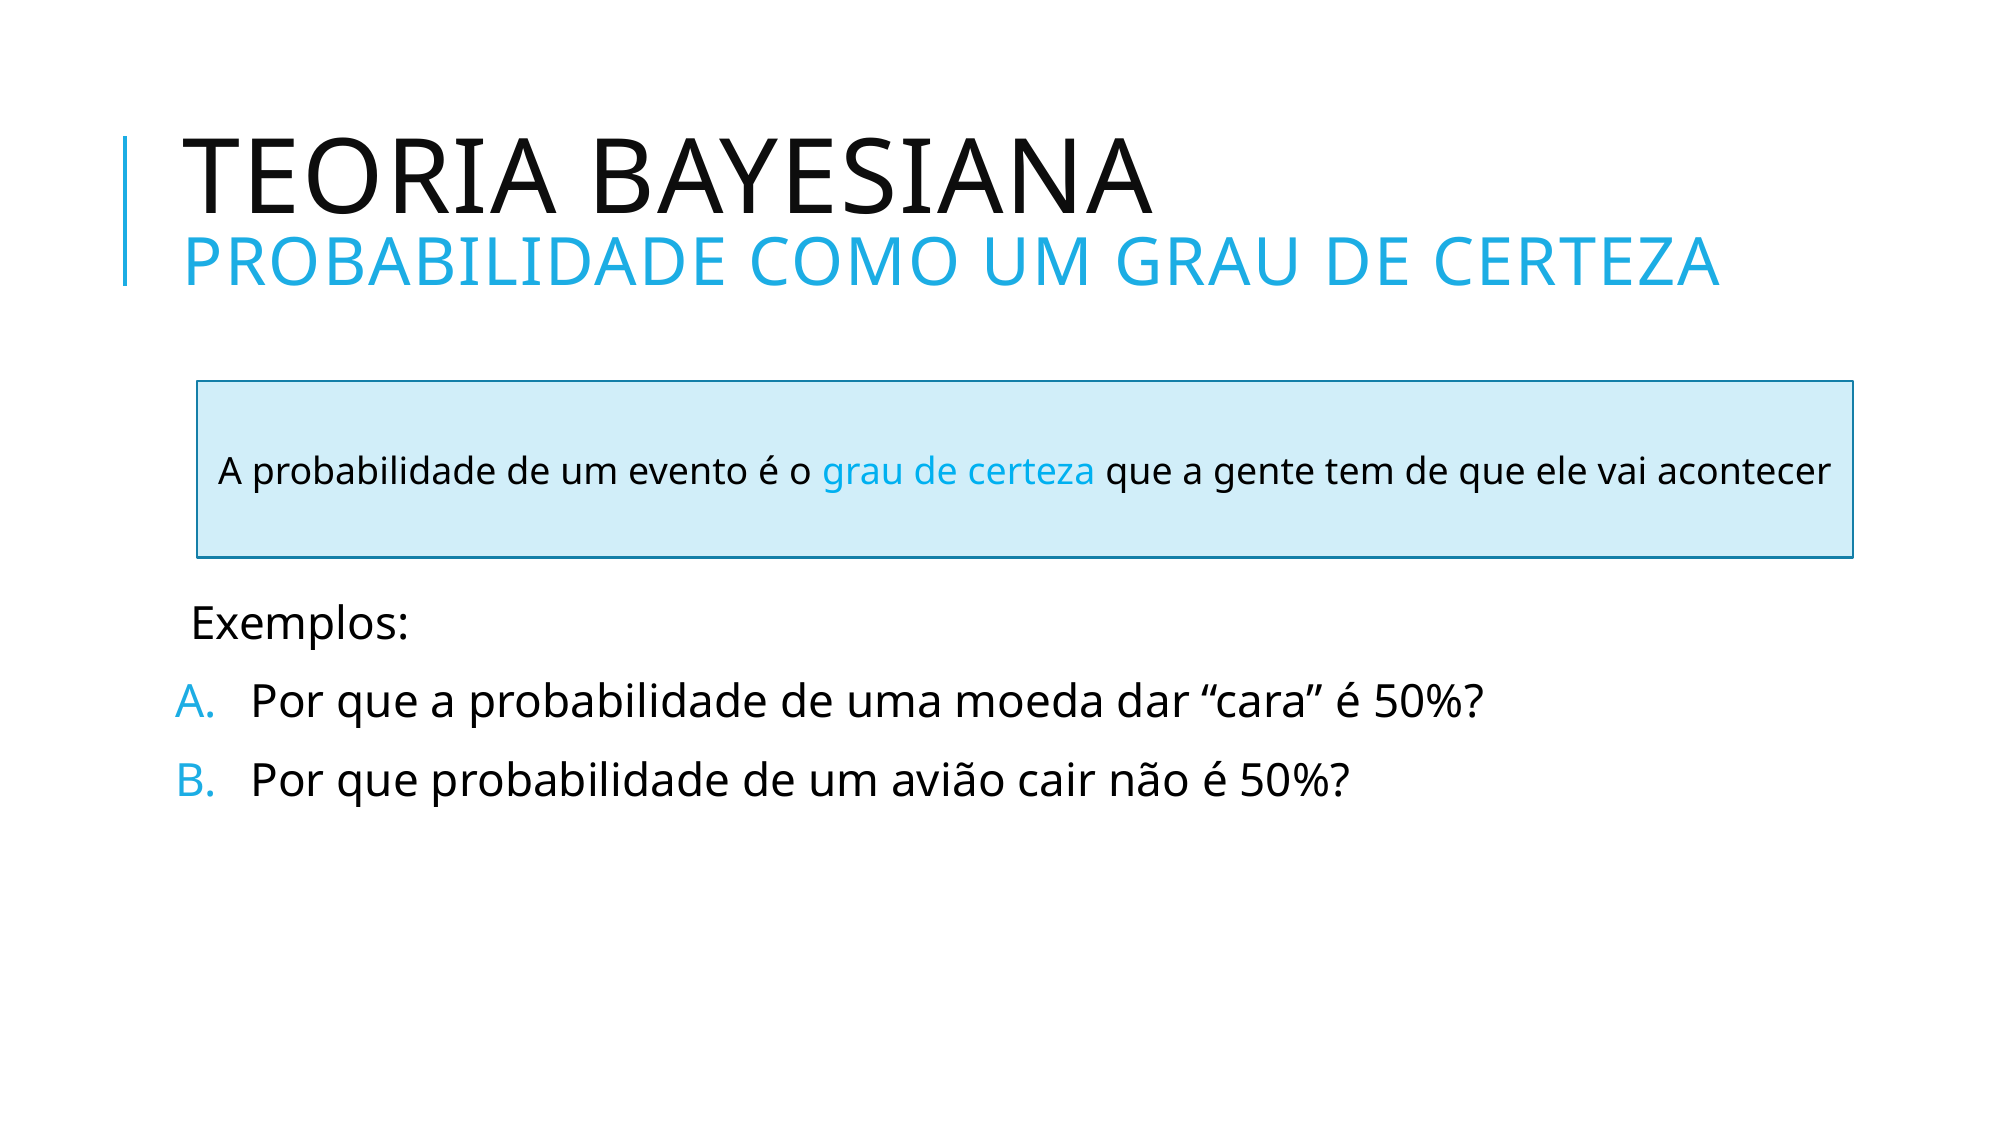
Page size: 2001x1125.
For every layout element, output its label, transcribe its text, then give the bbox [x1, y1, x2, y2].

title Teoria Bayesiana Probabilidade como um grau de certeza [168, 92, 1763, 339]
list Exemplos: Por que a probabilidade de uma moeda dar “cara” é 50%? Por que probabilidade de um avião cair não é 50%? [168, 592, 1854, 1035]
text_box A probabilidade de um evento é o grau de certeza que a gente tem de que ele vai acontecer [196, 380, 1854, 559]
